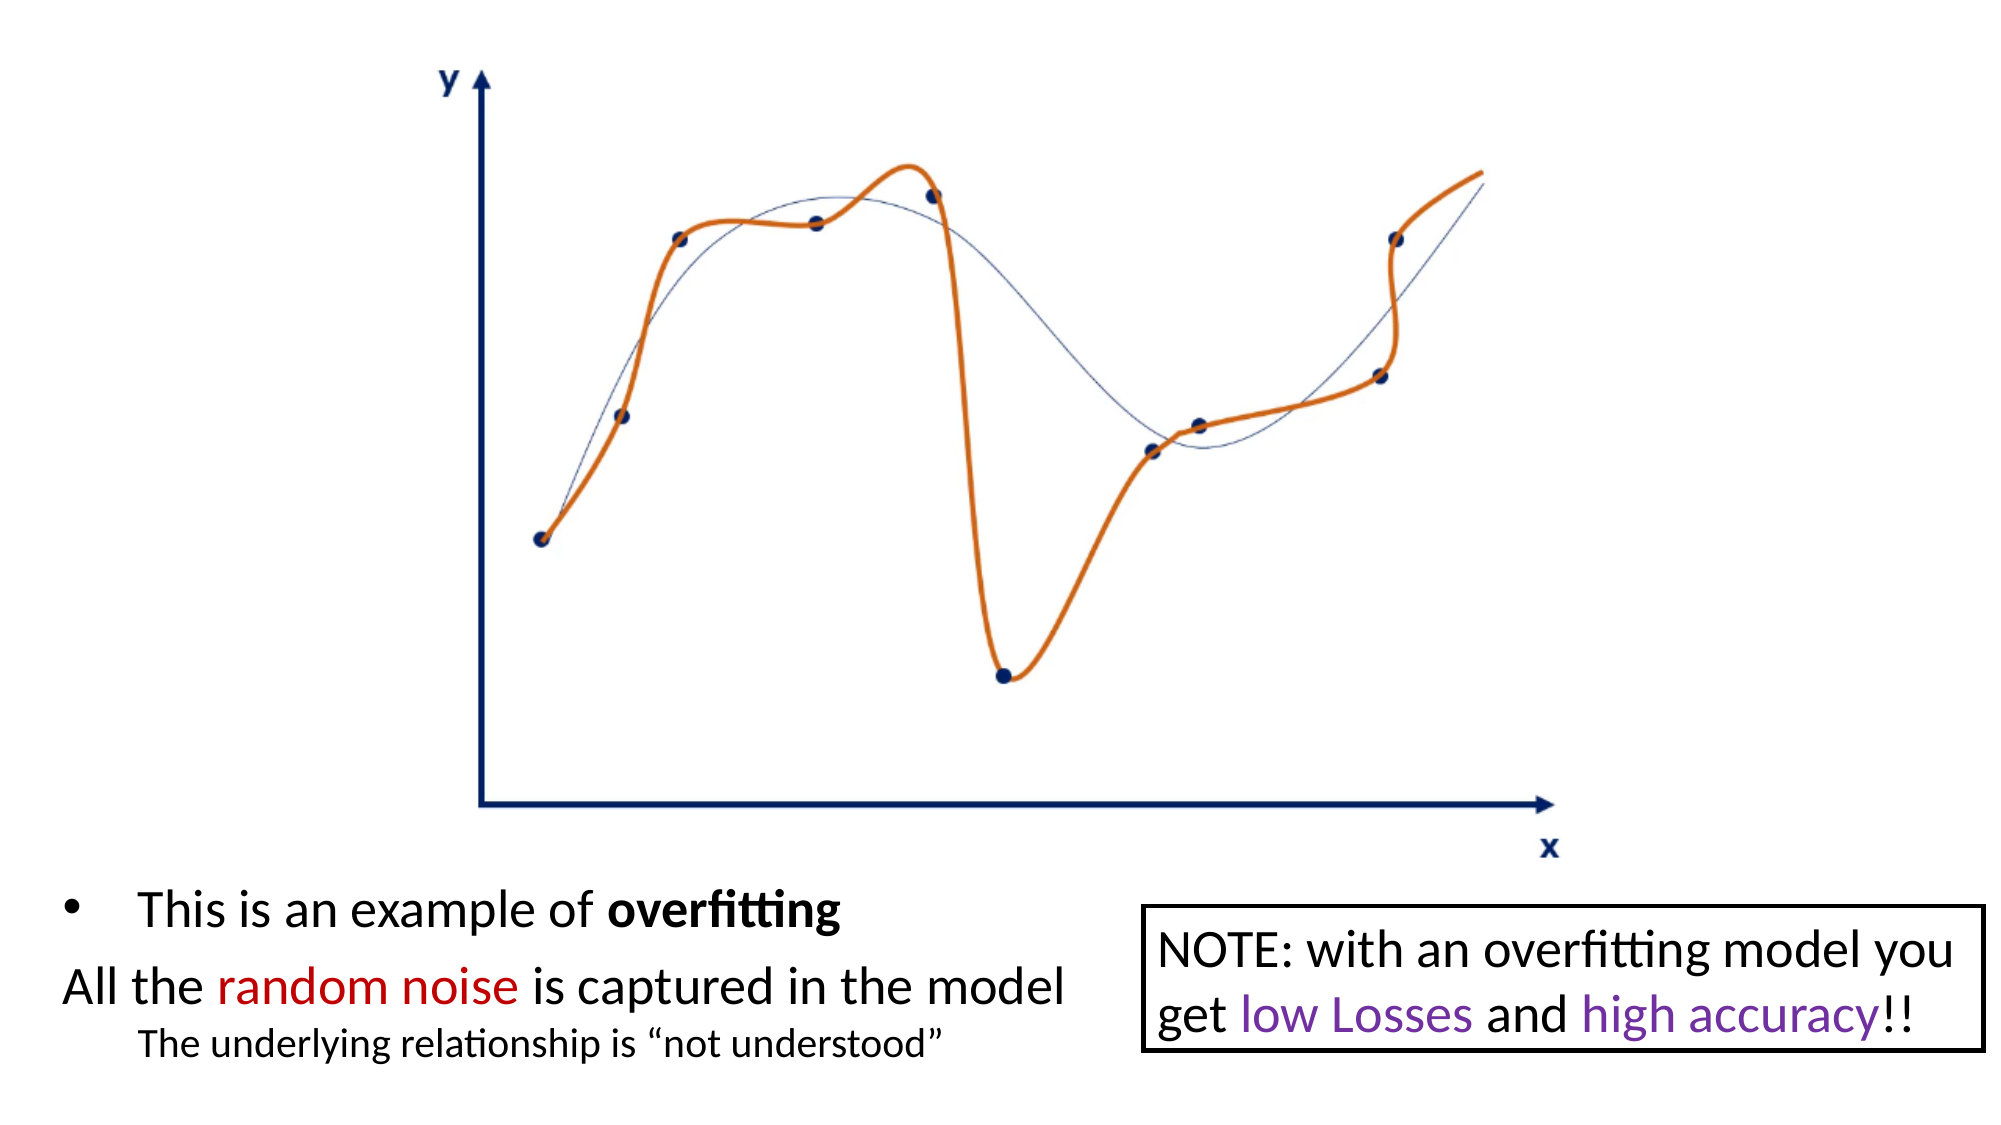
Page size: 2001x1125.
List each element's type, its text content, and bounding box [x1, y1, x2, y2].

text_box NOTE: with an overfitting model you get low Losses and high accuracy!! [1142, 905, 1984, 1052]
text_box This is an example of overfitting All the random noise is captured in the model The underlying relationship is “not understood” [48, 865, 1097, 1073]
picture [416, 33, 1584, 872]
